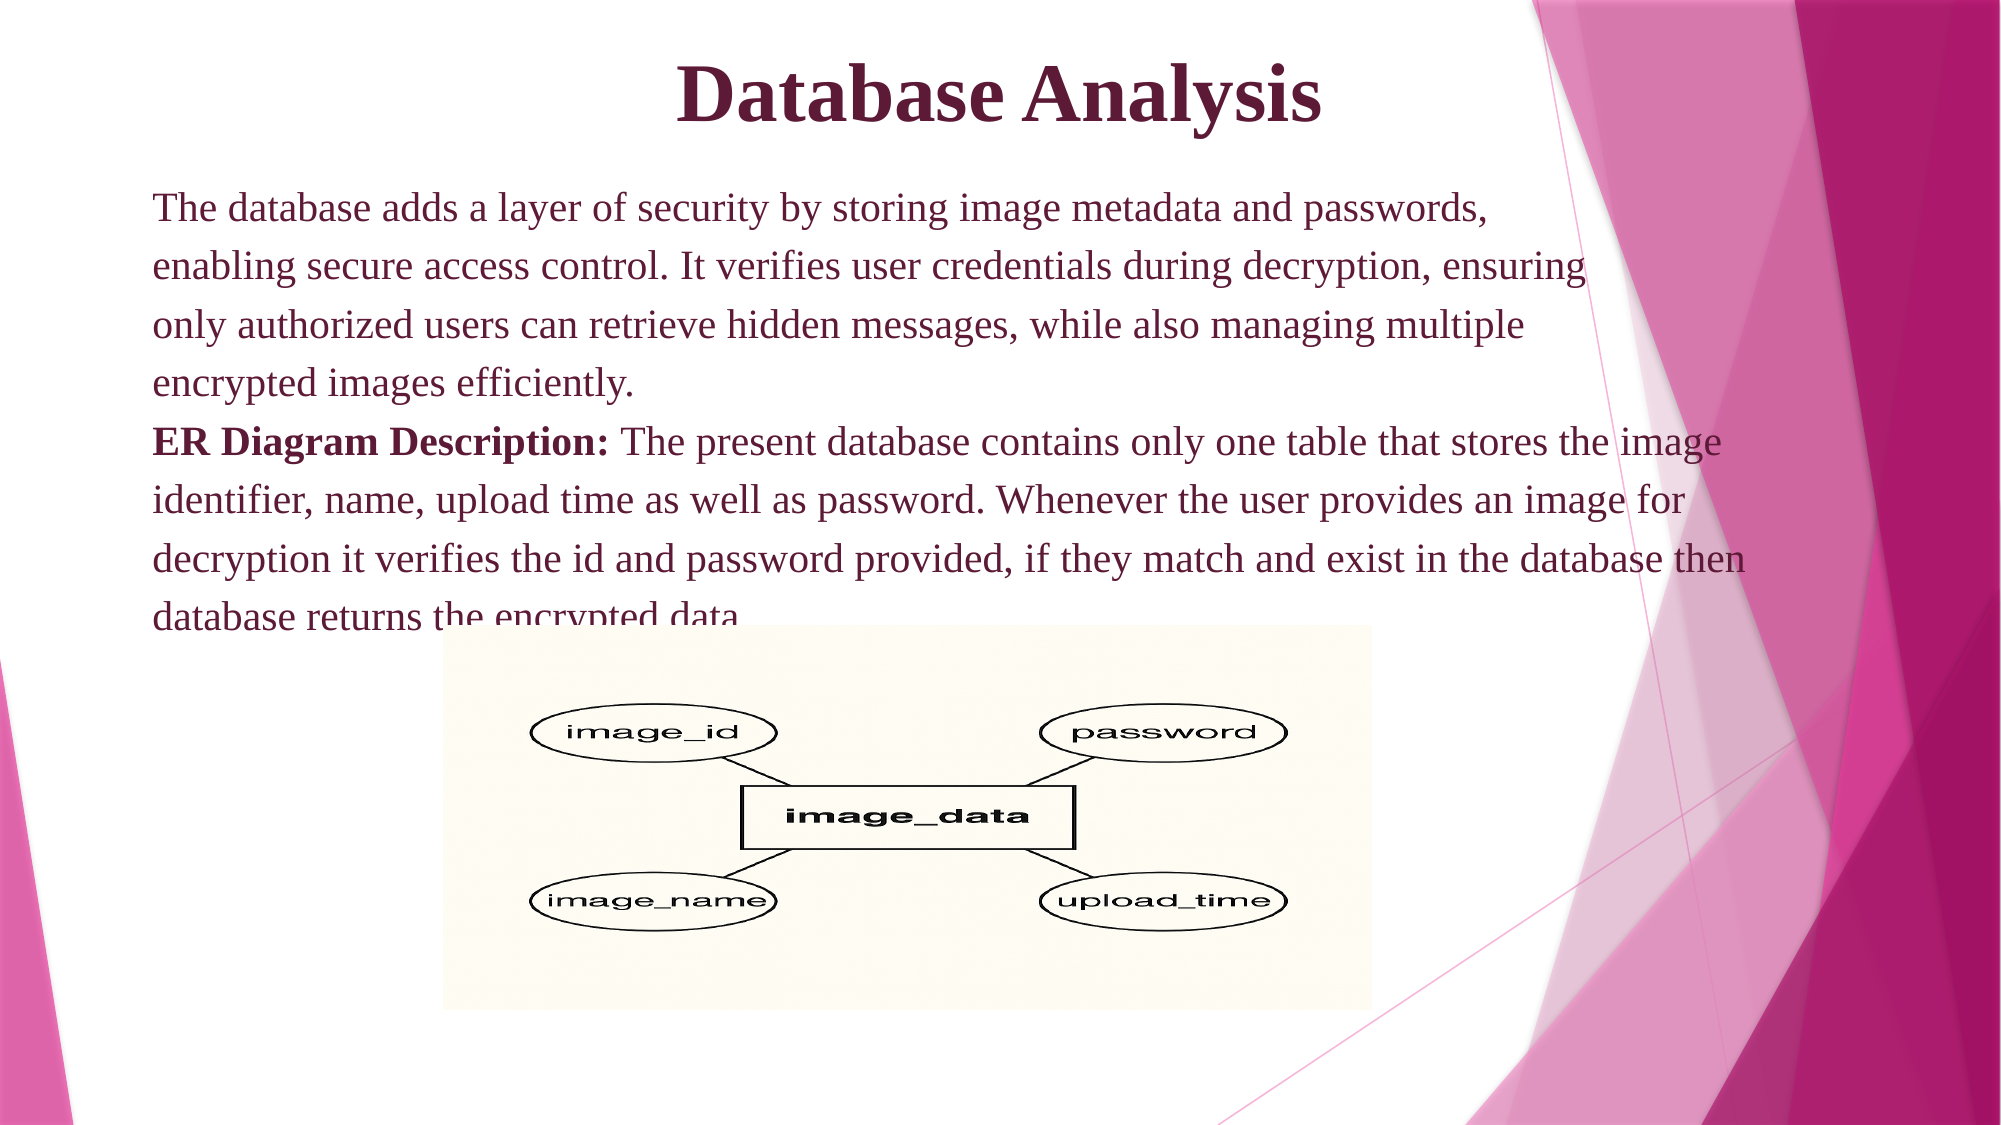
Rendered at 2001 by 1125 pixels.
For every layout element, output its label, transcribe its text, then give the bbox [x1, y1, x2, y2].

text_box Database Analysis [137, 42, 1863, 158]
list The database adds a layer of security by storing image metadata and passwords, enabling secure access control. It verifies user credentials during decryption, ensuring only authorized users can retrieve hidden messages, while also managing multiple encrypted images efficiently. ER Diagram Description: The present database contains only one table that stores the image identifier, name, upload time as well as password. Whenever the user provides an image for decryption it verifies the id and password provided, if they match and exist in the database then database returns the encrypted data. [137, 171, 1829, 995]
picture [443, 625, 1372, 1011]
